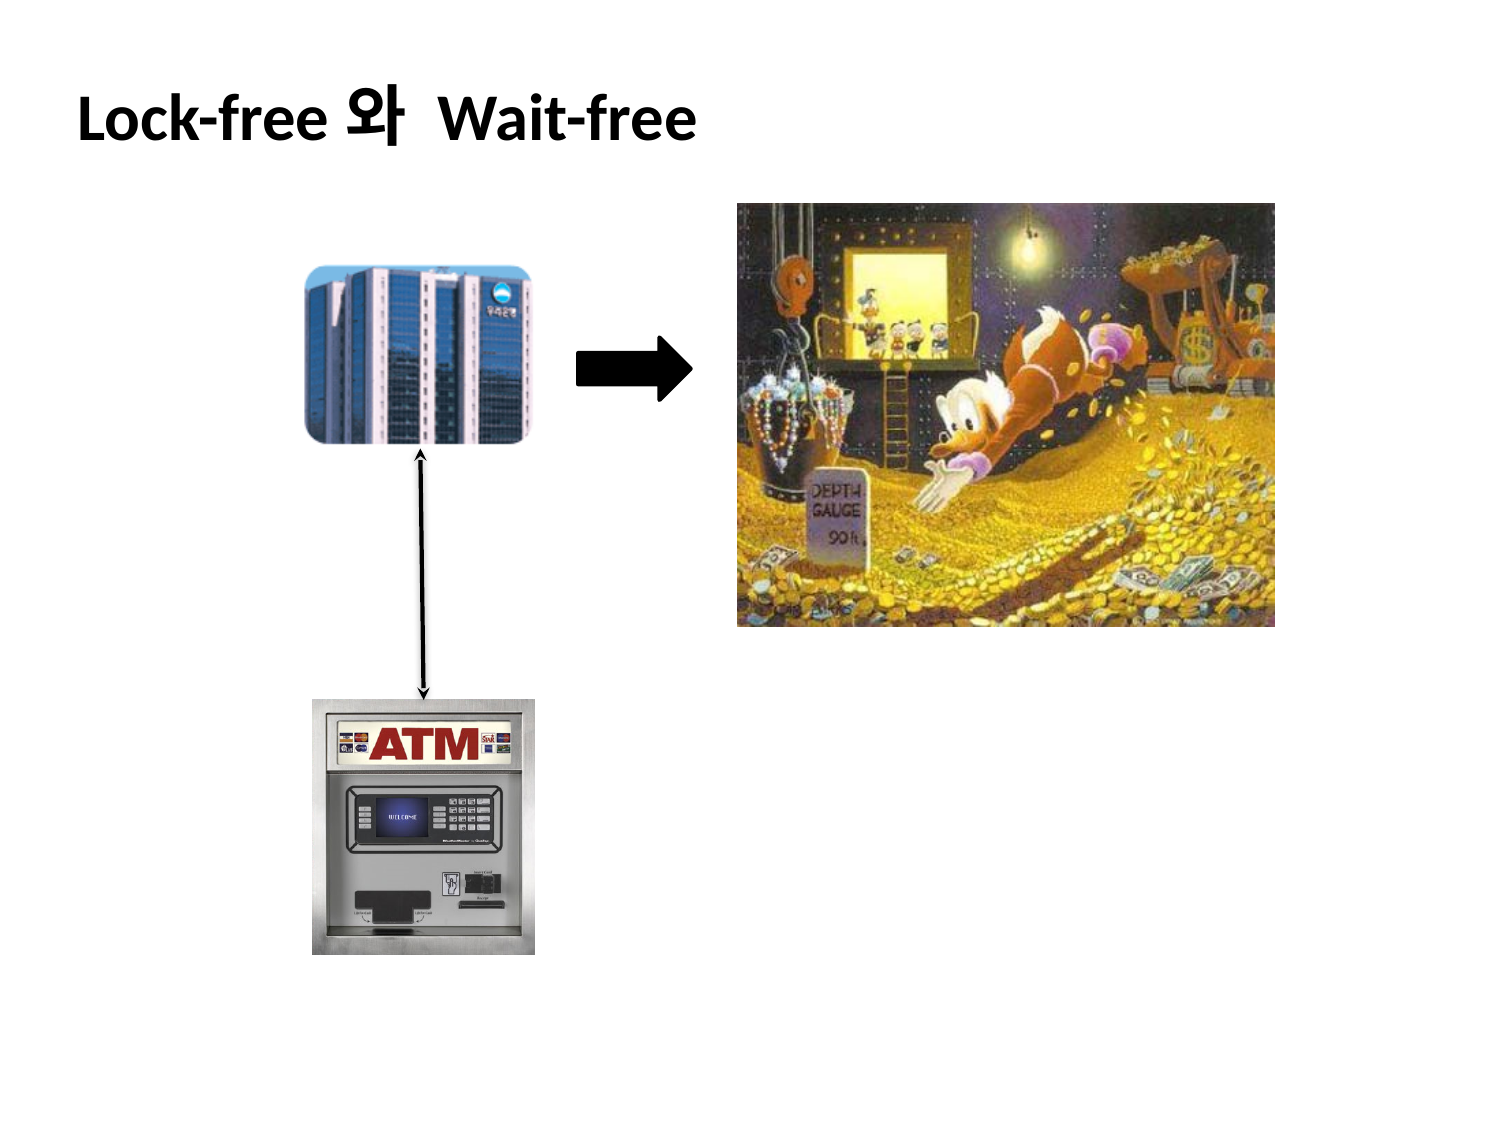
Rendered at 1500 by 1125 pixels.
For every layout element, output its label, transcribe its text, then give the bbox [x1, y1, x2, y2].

picture [312, 699, 536, 956]
text_box [578, 337, 691, 400]
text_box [419, 448, 424, 701]
picture [299, 262, 541, 449]
text_box Lock-free와 Wait-free [62, 66, 1400, 163]
picture [737, 203, 1276, 627]
